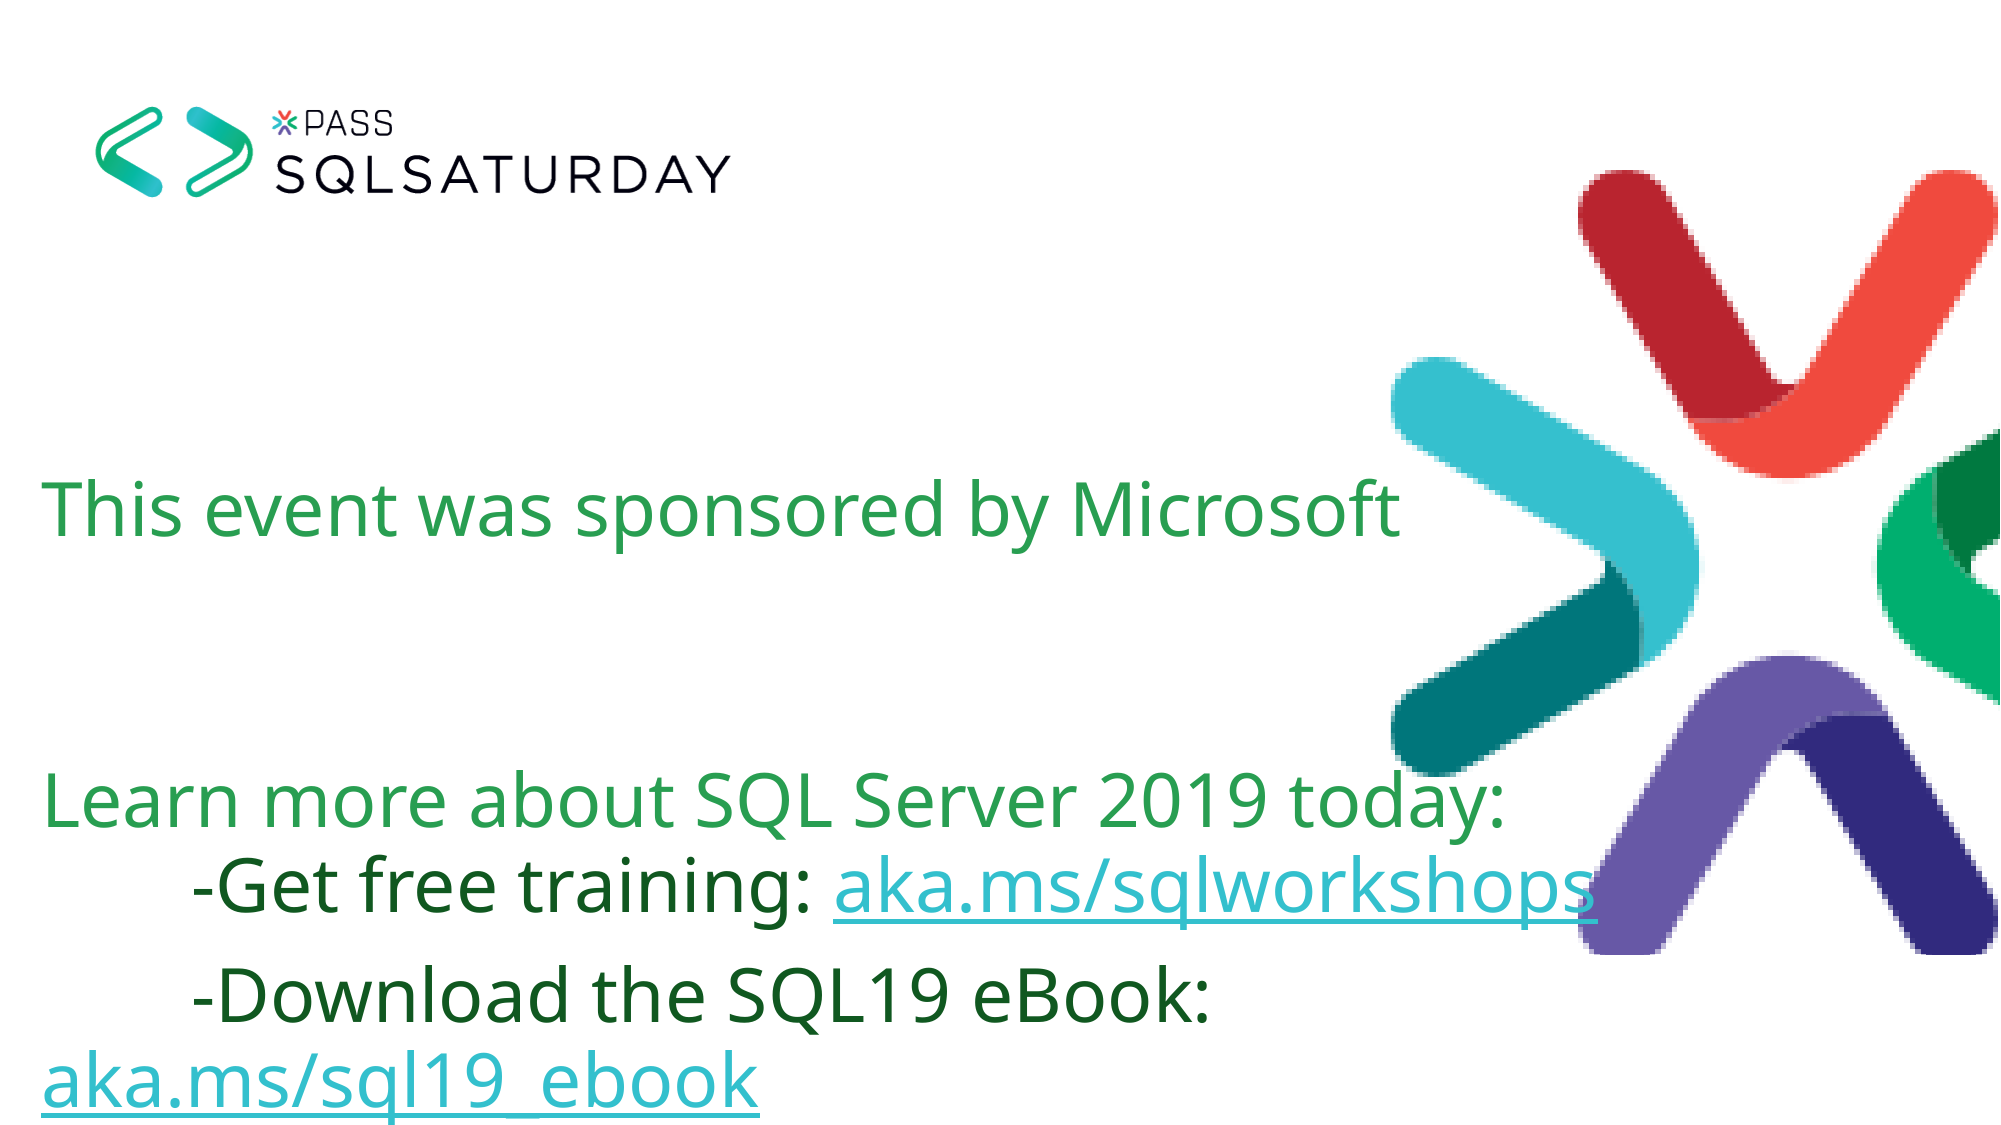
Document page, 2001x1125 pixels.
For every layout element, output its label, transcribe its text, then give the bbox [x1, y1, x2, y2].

title This event was sponsored by Microsoft Learn more about SQL Server 2019 today: -Get free training: aka.ms/sqlworkshops -Download the SQL19 eBook: aka.ms/sql19_ebook [26, 446, 1805, 1033]
picture [40, 93, 792, 228]
